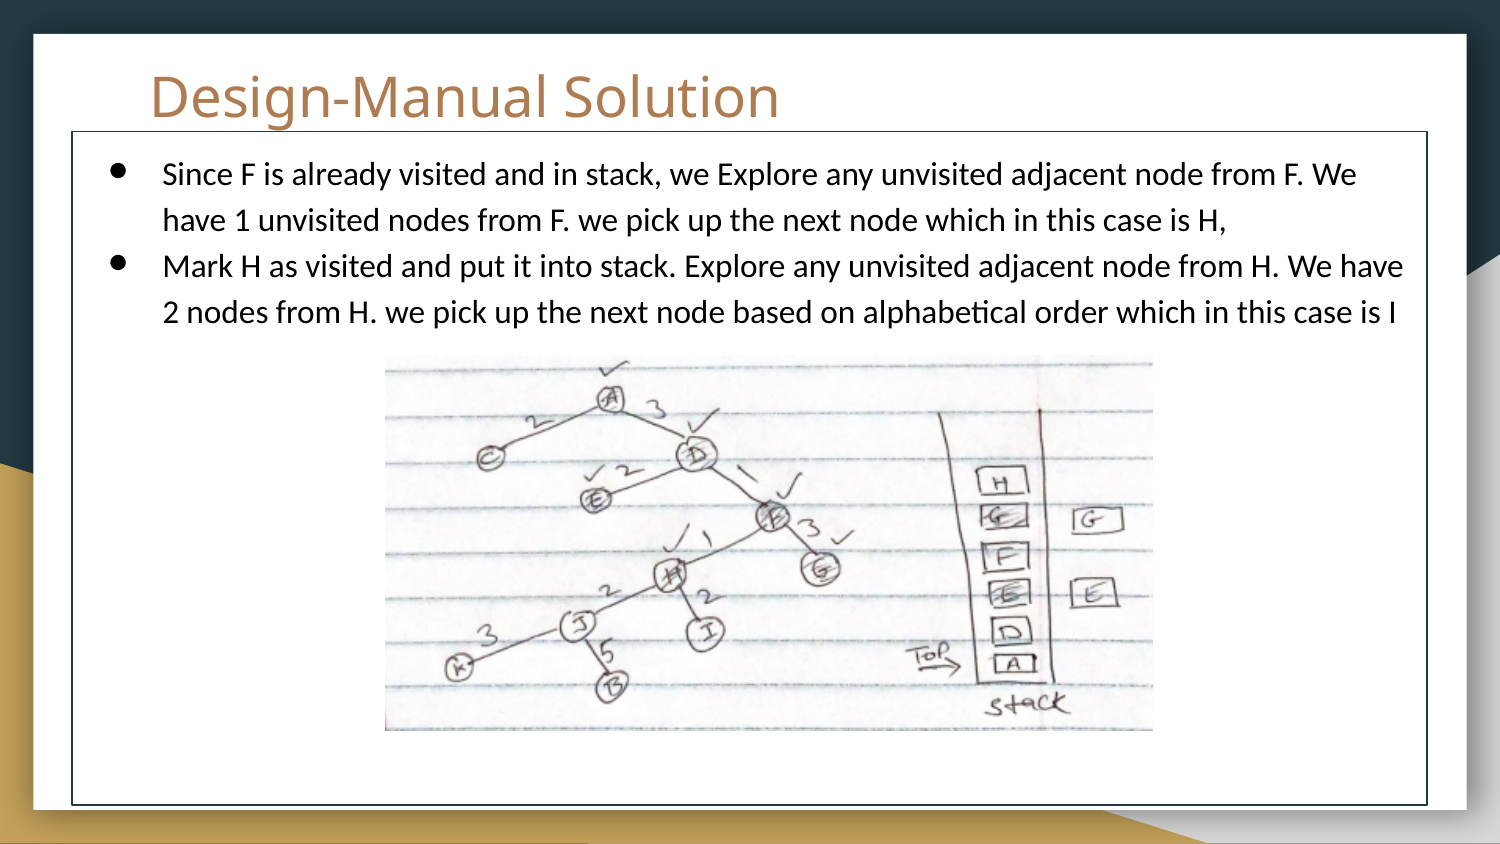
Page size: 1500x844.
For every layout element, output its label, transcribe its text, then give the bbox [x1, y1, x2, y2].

title Design-Manual Solution [134, 46, 1366, 131]
picture [385, 355, 1153, 732]
list Since F is already visited and in stack, we Explore any unvisited adjacent node from F. We have 1 unvisited nodes from F. we pick up the next node which in this case is H, Mark H as visited and put it into stack. Explore any unvisited adjacent node from H. We have 2 nodes from H. we pick up the next node based on alphabetical order which in this case is I [72, 131, 1427, 805]
